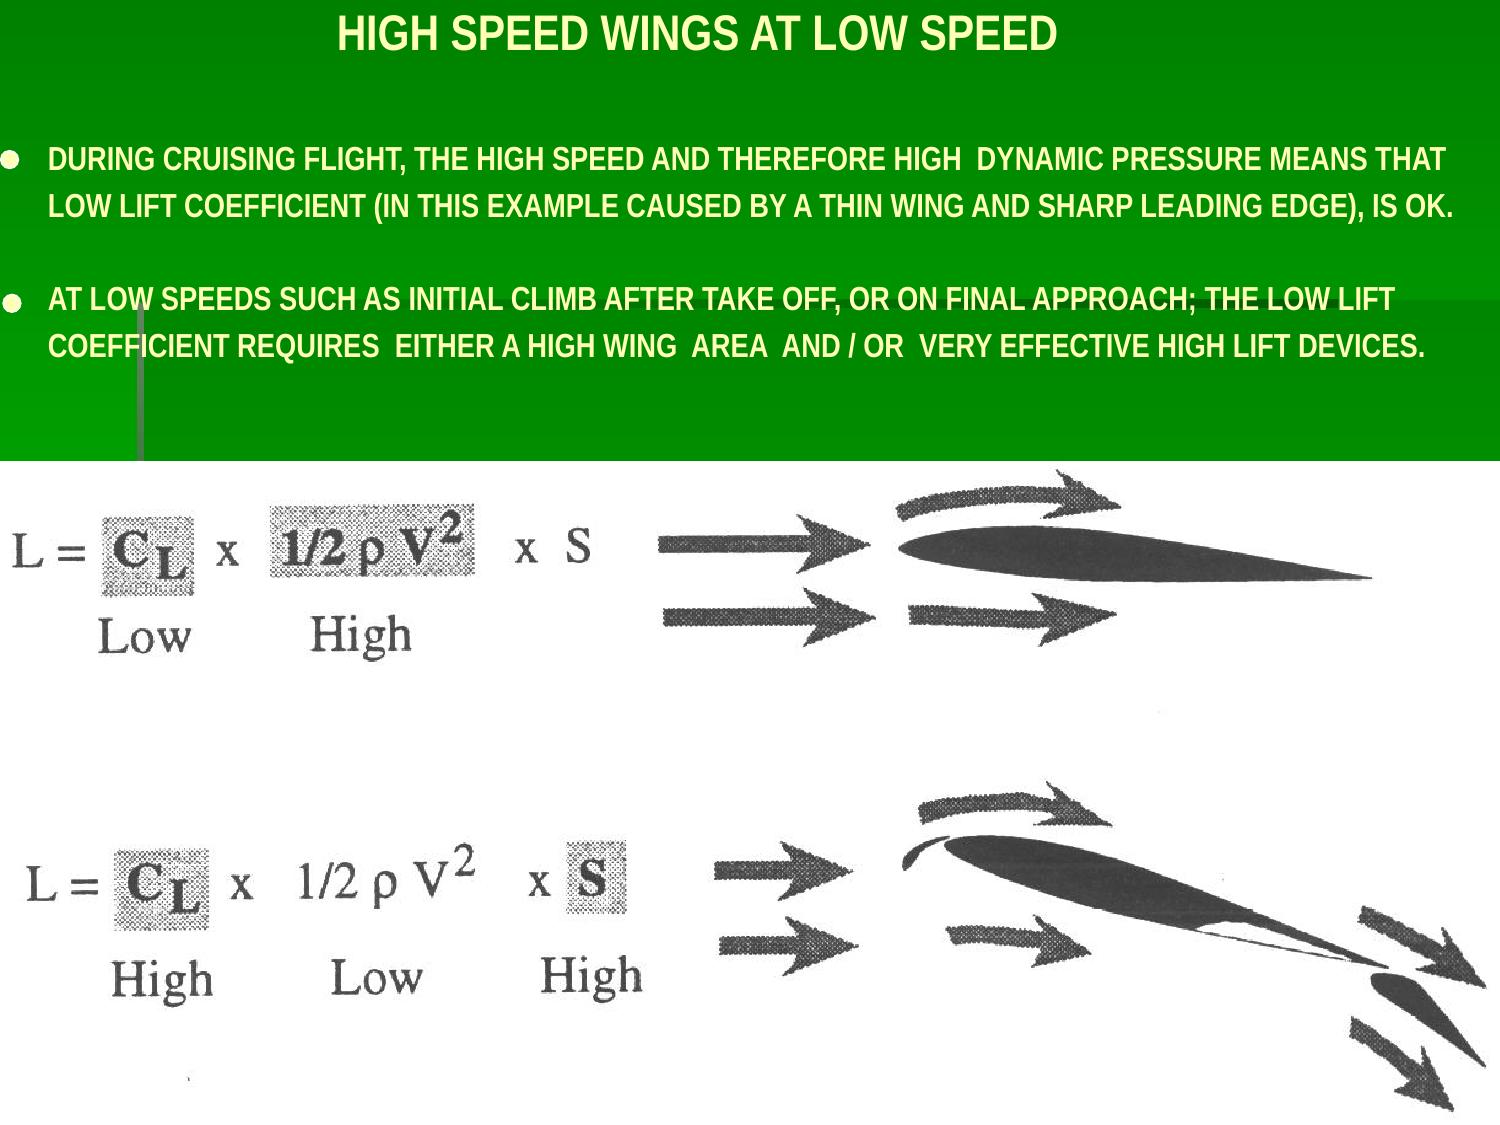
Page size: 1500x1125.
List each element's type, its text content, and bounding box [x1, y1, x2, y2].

text_box [3, 294, 21, 313]
text_box DURING CRUISING FLIGHT, THE HIGH SPEED AND THEREFORE HIGH DYNAMIC PRESSURE MEANS THAT LOW LIFT COEFFICIENT (IN THIS EXAMPLE CAUSED BY A THIN WING AND SHARP LEADING EDGE), IS OK. AT LOW SPEEDS SUCH AS INITIAL CLIMB AFTER TAKE OFF, OR ON FINAL APPROACH; THE LOW LIFT COEFFICIENT REQUIRES EITHER A HIGH WING AREA AND / OR VERY EFFECTIVE HIGH LIFT DEVICES. [33, 129, 1478, 378]
picture [0, 461, 1500, 1125]
text_box [0, 150, 19, 169]
title HIGH SPEED WINGS AT LOW SPEED [321, 0, 1089, 61]
